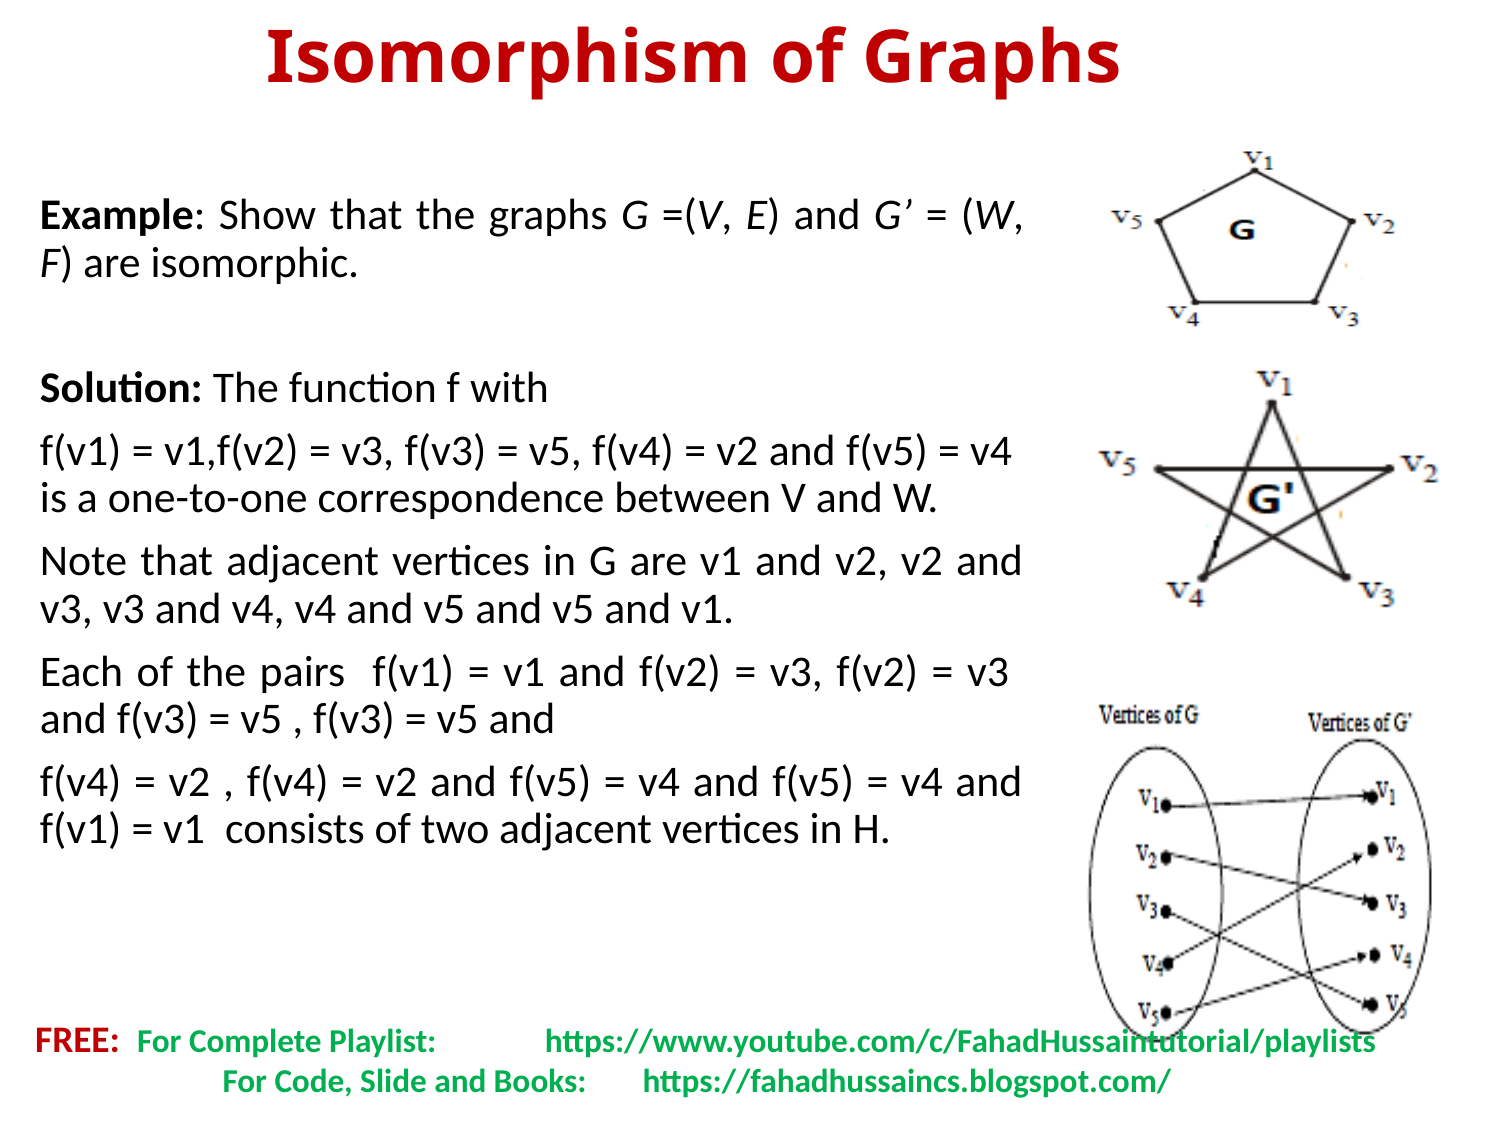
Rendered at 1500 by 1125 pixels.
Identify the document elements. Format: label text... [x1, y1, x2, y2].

list Example: Show that the graphs G =(V, E) and G’ = (W, F) are isomorphic. Solution: The function f with f(v1) = v1,f(v2) = v3, f(v3) = v5, f(v4) = v2 and f(v5) = v4 is a one-to-one correspondence between V and W. Note that adjacent vertices in G are v1 and v2, v2 and v3, v3 and v4, v4 and v5 and v5 and v1. Each of the pairs f(v1) = v1 and f(v2) = v3, f(v2) = v3 and f(v3) = v5 , f(v3) = v5 and f(v4) = v2 , f(v4) = v2 and f(v5) = v4 and f(v5) = v4 and f(v1) = v1 consists of two adjacent vertices in H. [24, 184, 1040, 1007]
picture [1067, 354, 1477, 643]
picture [1106, 129, 1405, 337]
picture [1067, 661, 1479, 1101]
text_box FREE: For Complete Playlist: https://www.youtube.com/c/FahadHussaintutorial/playlists For Code, Slide and Books: https://fahadhussaincs.blogspot.com/ [20, 1007, 1480, 1107]
text_box Isomorphism of Graphs [266, 0, 1256, 97]
